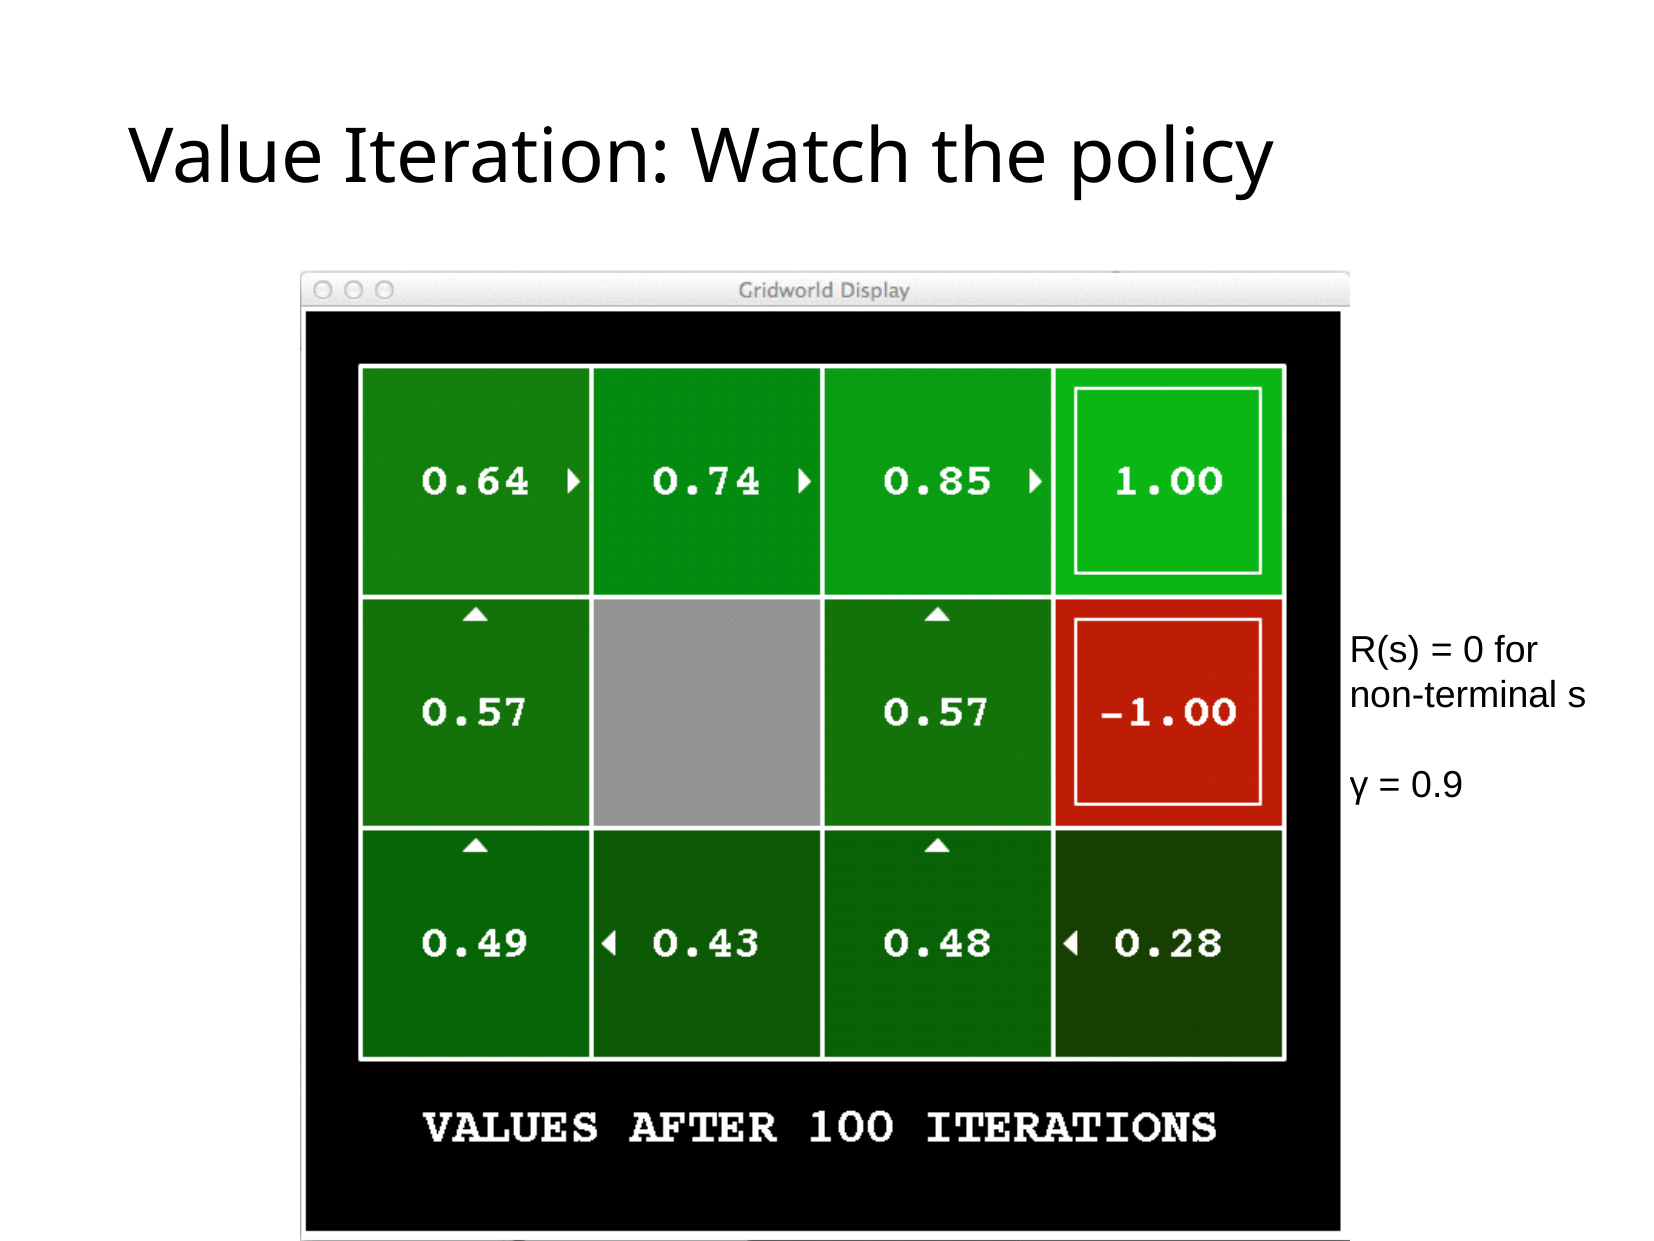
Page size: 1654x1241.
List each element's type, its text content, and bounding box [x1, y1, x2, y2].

text_box R(s) = 0 for non-terminal s γ = 0.9 [1350, 615, 1635, 841]
title Value Iteration: Watch the policy [113, 66, 1540, 250]
picture [299, 270, 1350, 1241]
